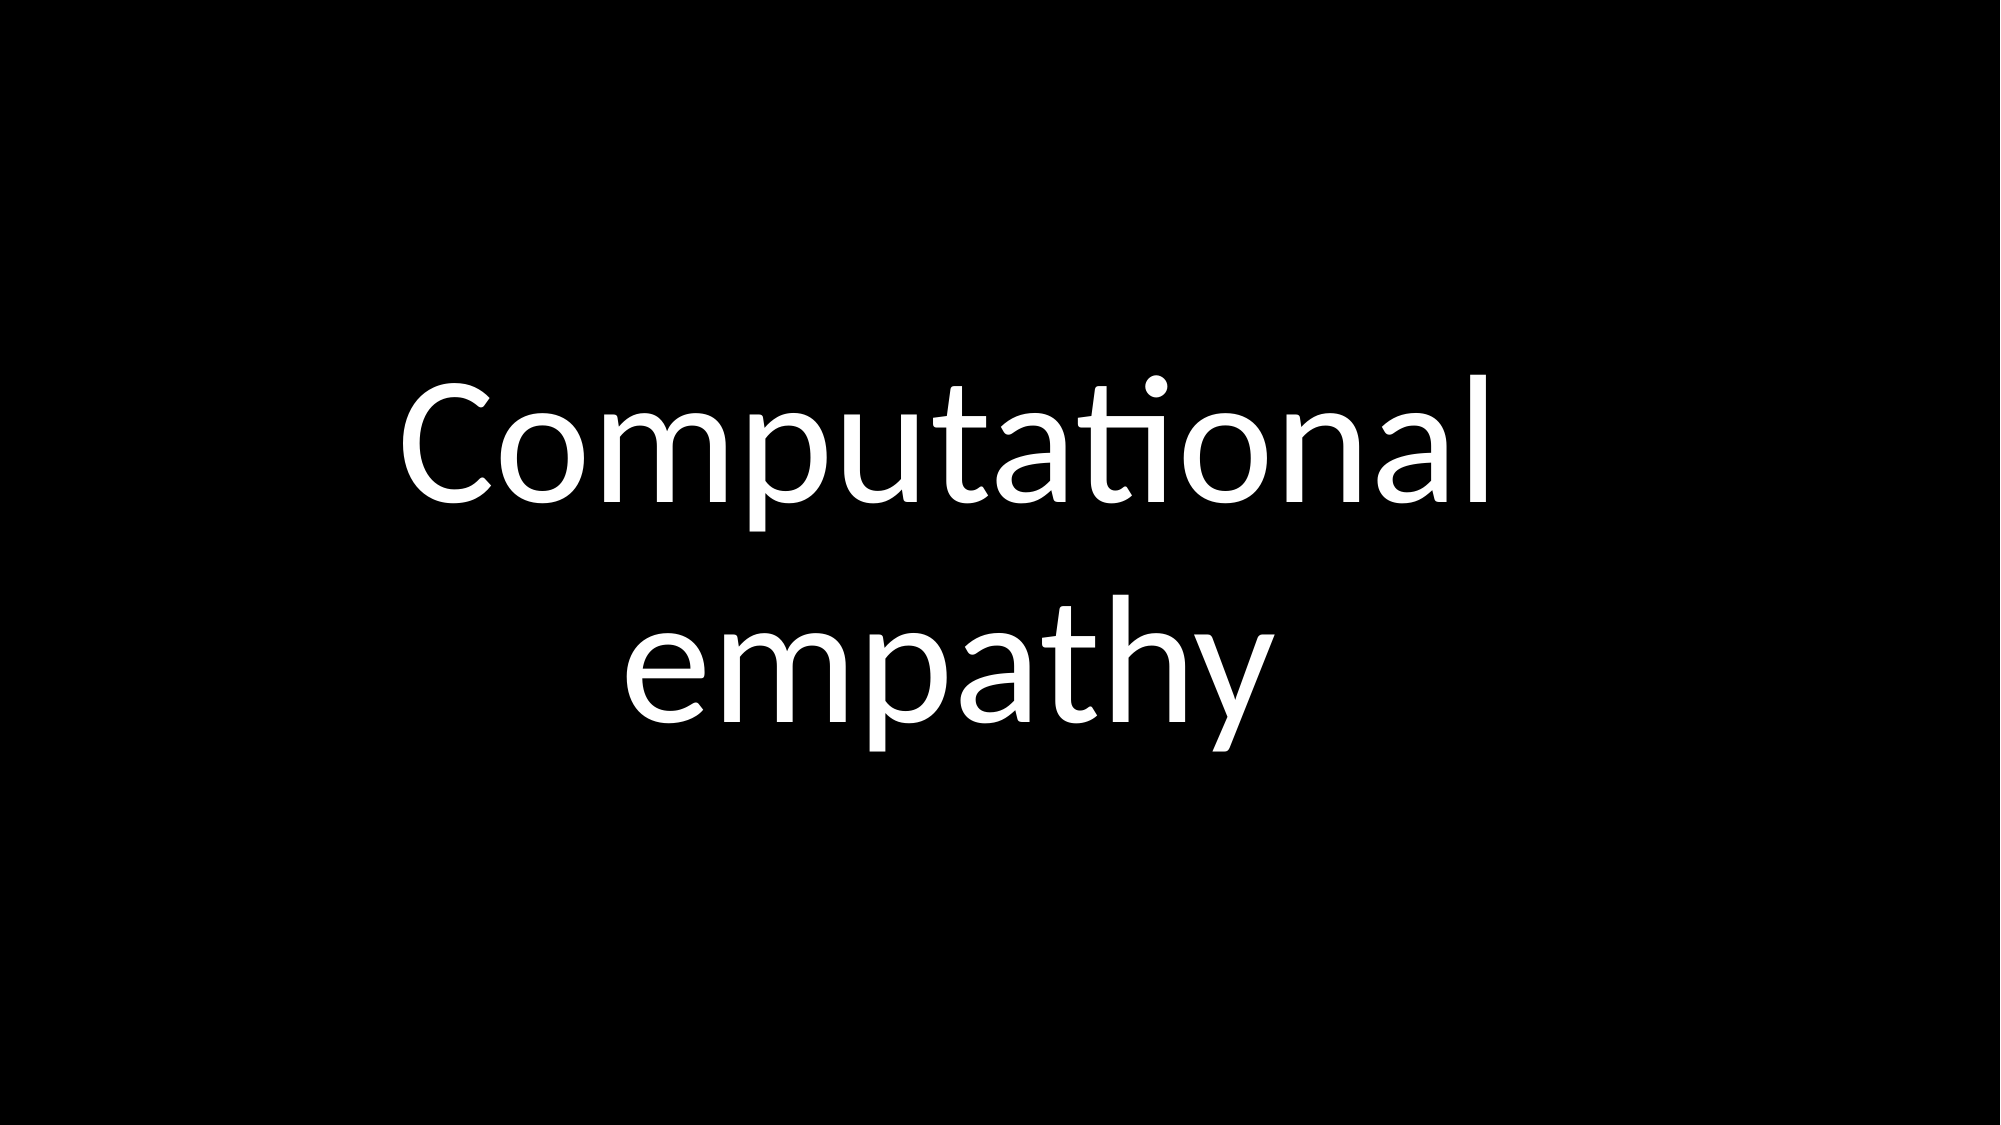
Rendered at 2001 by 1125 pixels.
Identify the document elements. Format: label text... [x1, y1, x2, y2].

text_box Computational empathy [325, 311, 1572, 767]
